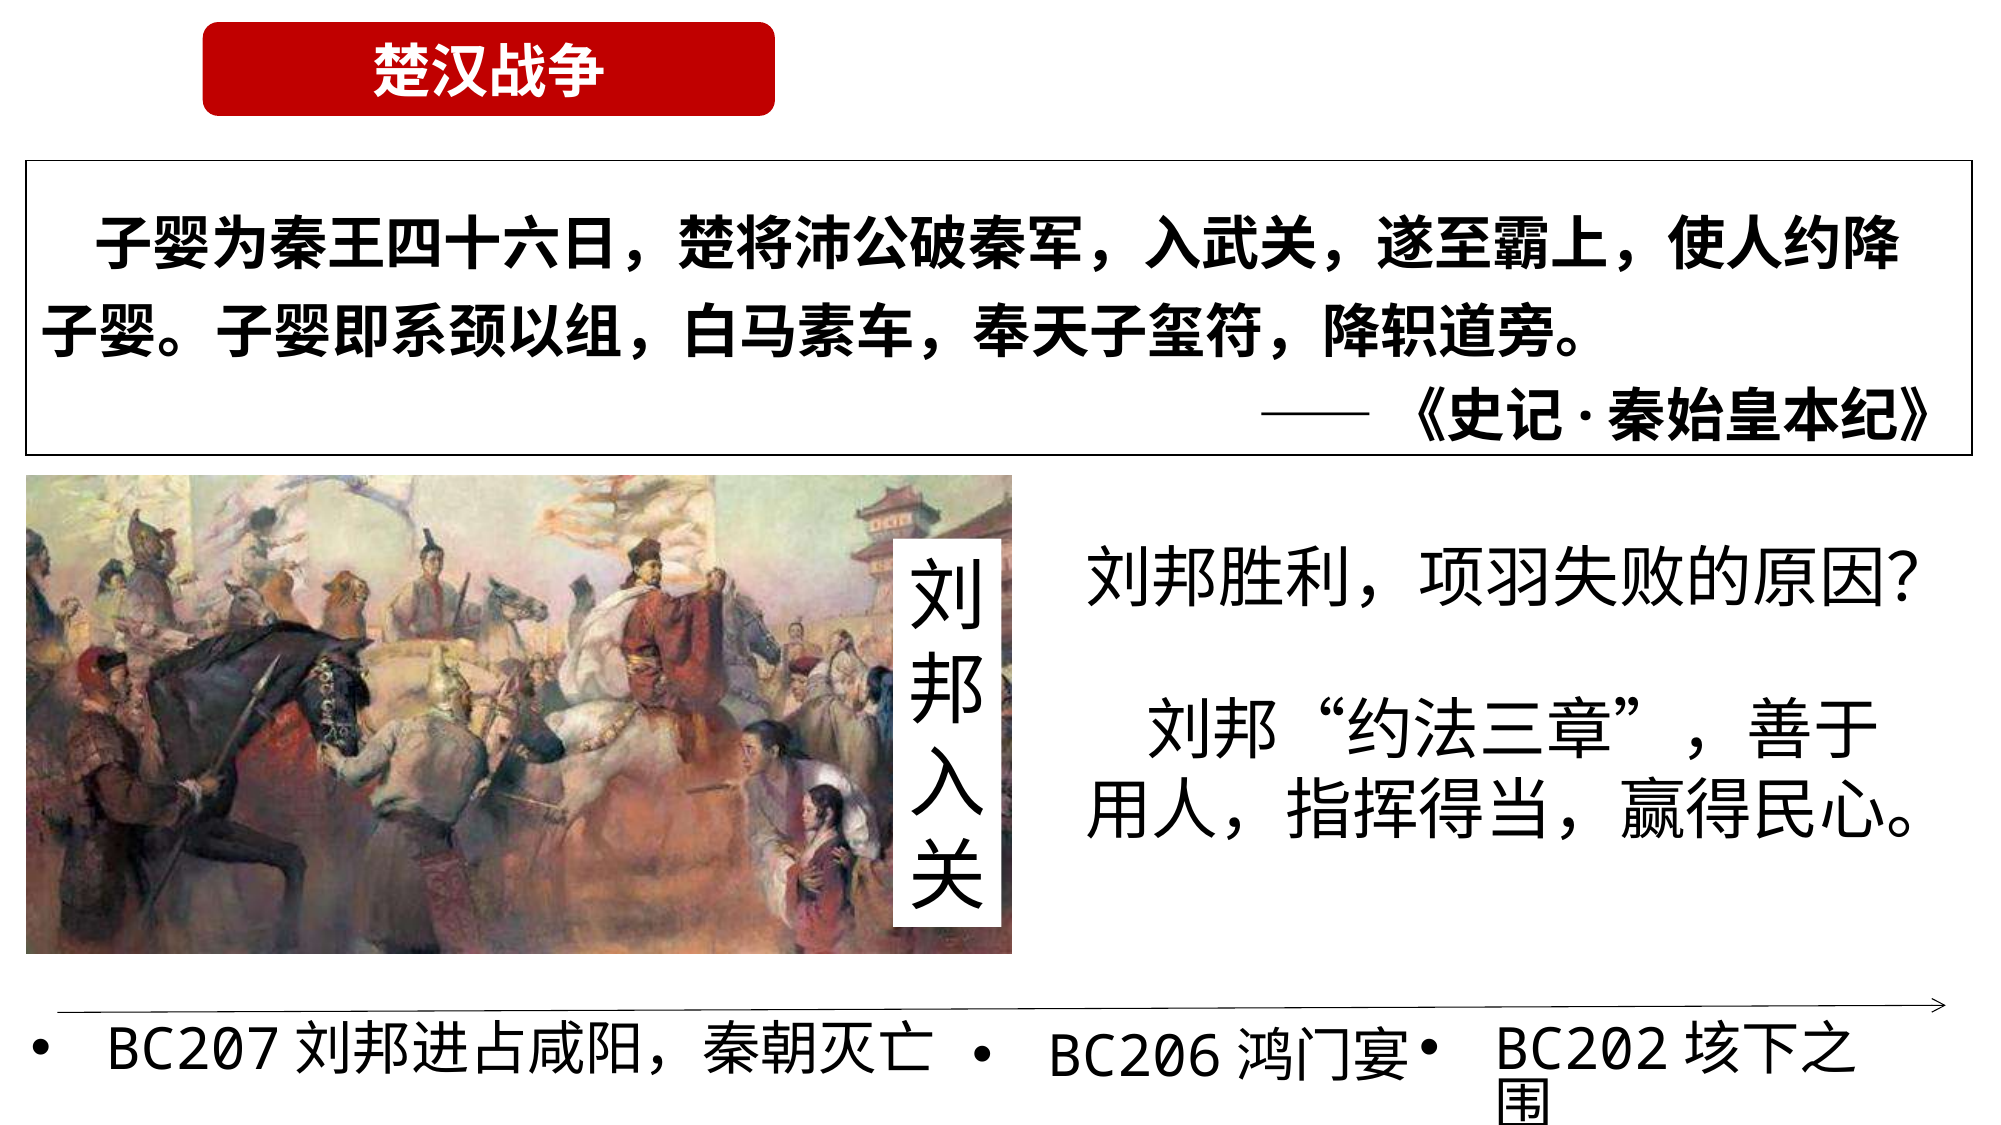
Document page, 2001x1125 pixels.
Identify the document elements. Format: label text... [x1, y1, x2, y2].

text_box 刘邦胜利，项羽失败的原因？ [1070, 527, 1909, 623]
text_box BC206鸿门宴 [957, 1013, 1426, 1096]
text_box BC202垓下之围 [1404, 1017, 1915, 1125]
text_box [25, 475, 1012, 955]
text_box 楚汉战争 [202, 22, 775, 116]
text_box 刘邦“约法三章”，善于用人，指挥得当，赢得民心。 [1070, 653, 1949, 881]
text_box BC207刘邦进占咸阳，秦朝灭亡 [15, 1017, 951, 1089]
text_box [57, 1005, 1946, 1013]
text_box 子婴为秦王四十六日，楚将沛公破秦军，入武关，遂至霸上，使人约降子婴。子婴即系颈以组，白马素车，奉天子玺符，降轵道旁。 ——《史记·秦始皇本纪》 [26, 160, 1973, 456]
